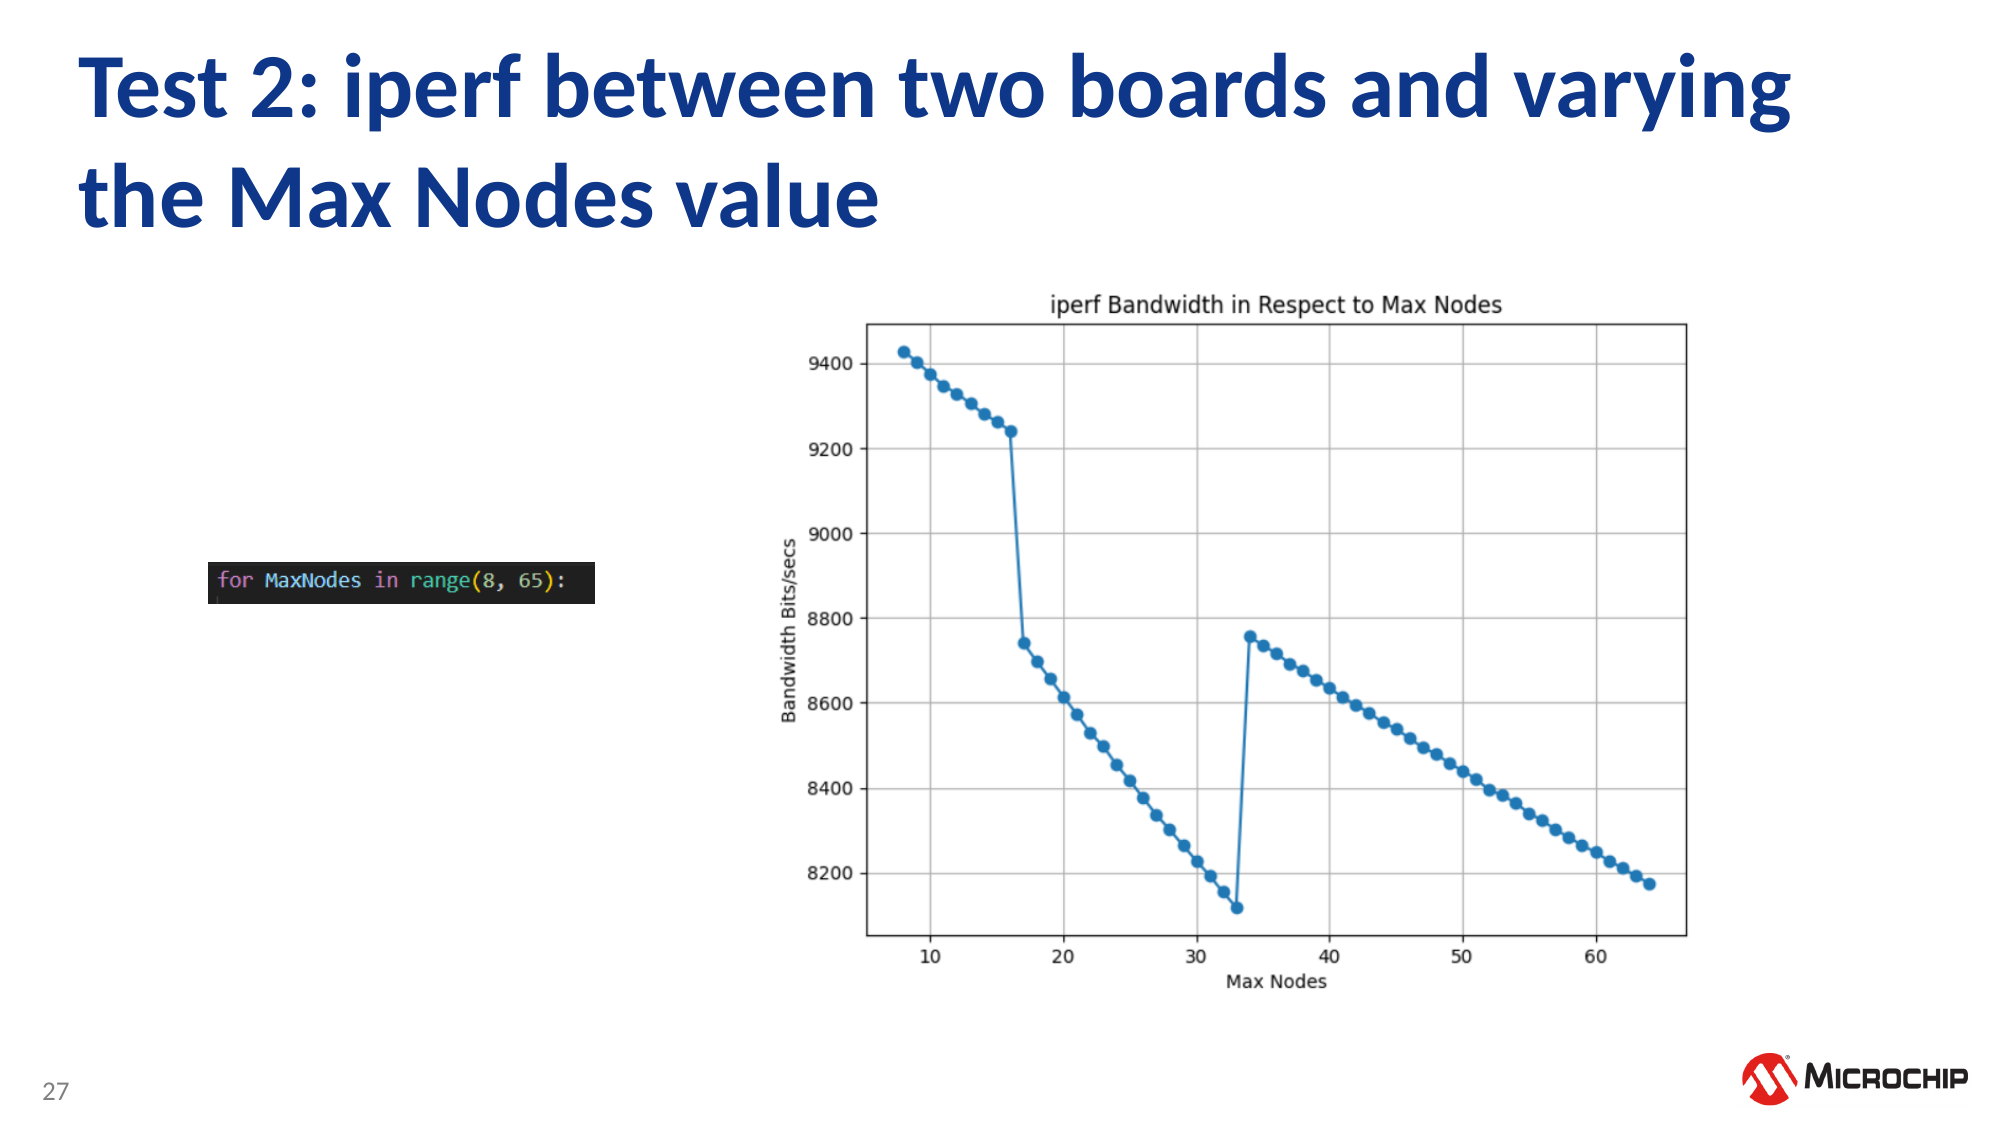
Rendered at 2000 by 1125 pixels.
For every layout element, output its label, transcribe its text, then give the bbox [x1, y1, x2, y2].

picture [1736, 1049, 1974, 1109]
picture [768, 275, 1744, 1004]
picture [207, 562, 595, 604]
title Test 2: iperf between two boards and varying the Max Nodes value [58, 15, 1929, 144]
